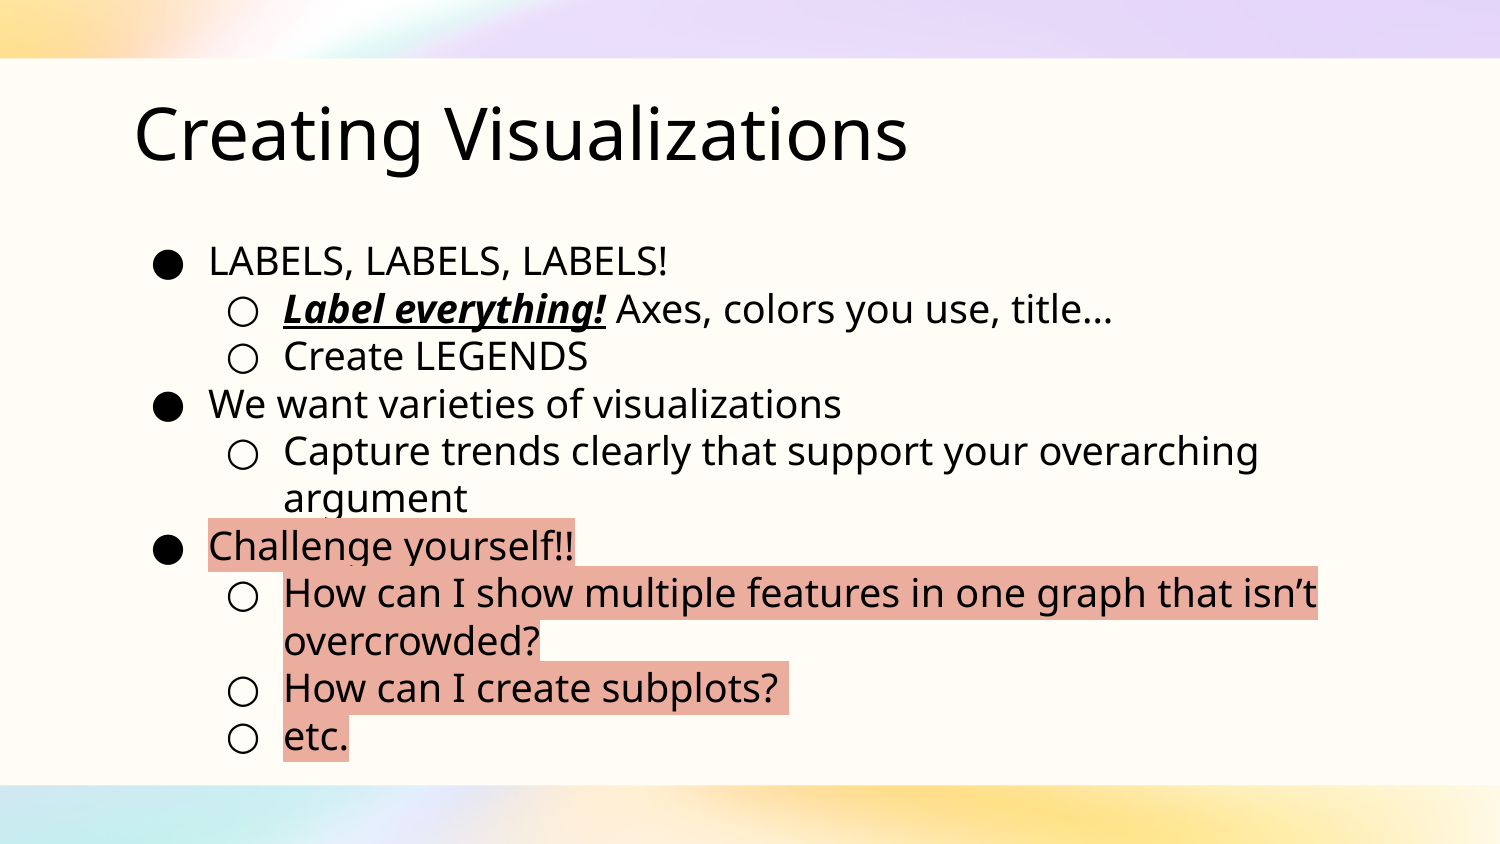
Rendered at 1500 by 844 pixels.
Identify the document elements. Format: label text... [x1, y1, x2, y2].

title Creating Visualizations [118, 72, 1382, 167]
picture [0, 786, 1500, 844]
picture [0, 0, 1500, 58]
text_box LABELS, LABELS, LABELS! Label everything! Axes, colors you use, title… Create LEGENDS We want varieties of visualizations Capture trends clearly that support your overarching argument Challenge yourself!! How can I show multiple features in one graph that isn’t overcrowded? How can I create subplots? etc. [118, 221, 1352, 545]
